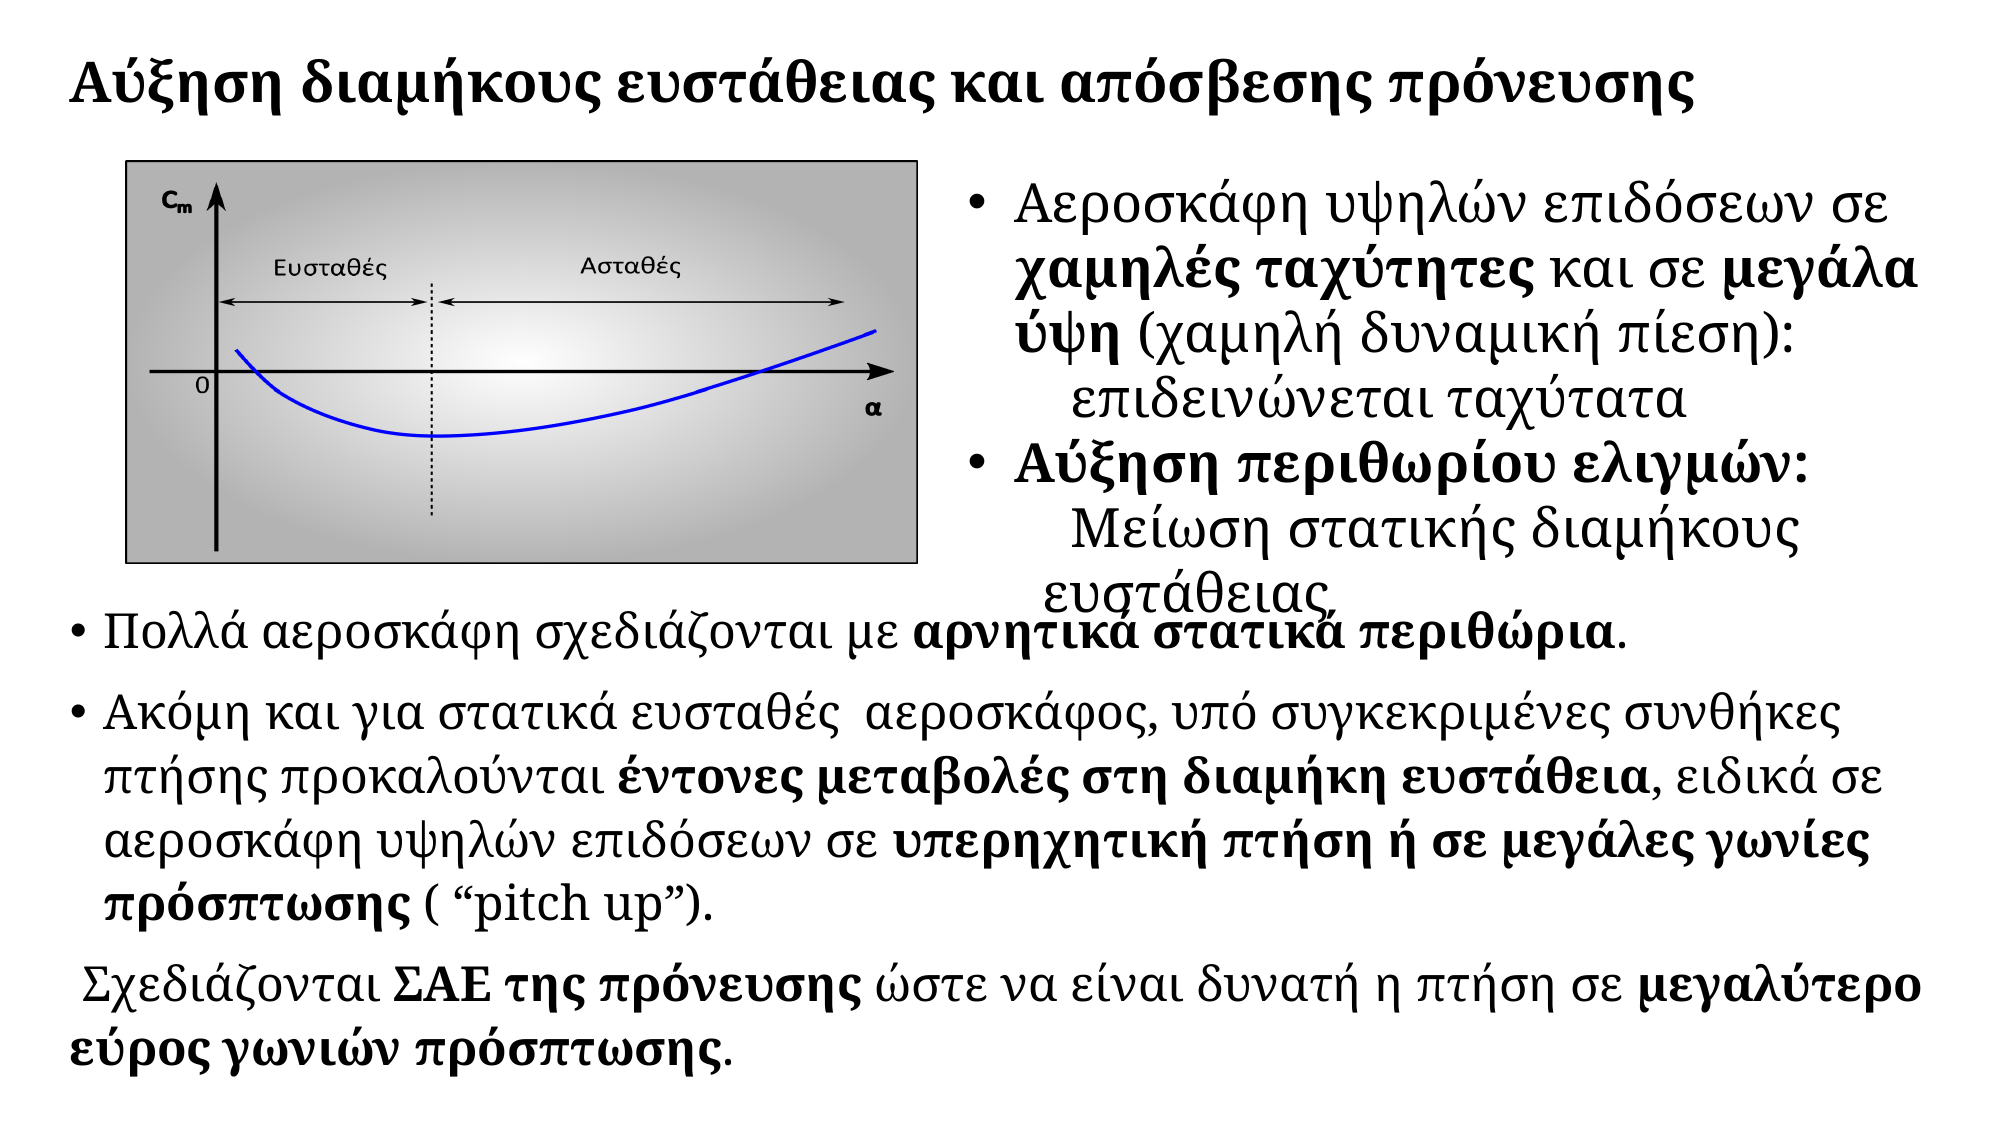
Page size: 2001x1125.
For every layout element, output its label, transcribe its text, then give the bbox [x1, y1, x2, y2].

title Αύξηση διαμήκους ευστάθειας και απόσβεσης πρόνευσης [54, 31, 1945, 138]
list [125, 160, 918, 564]
